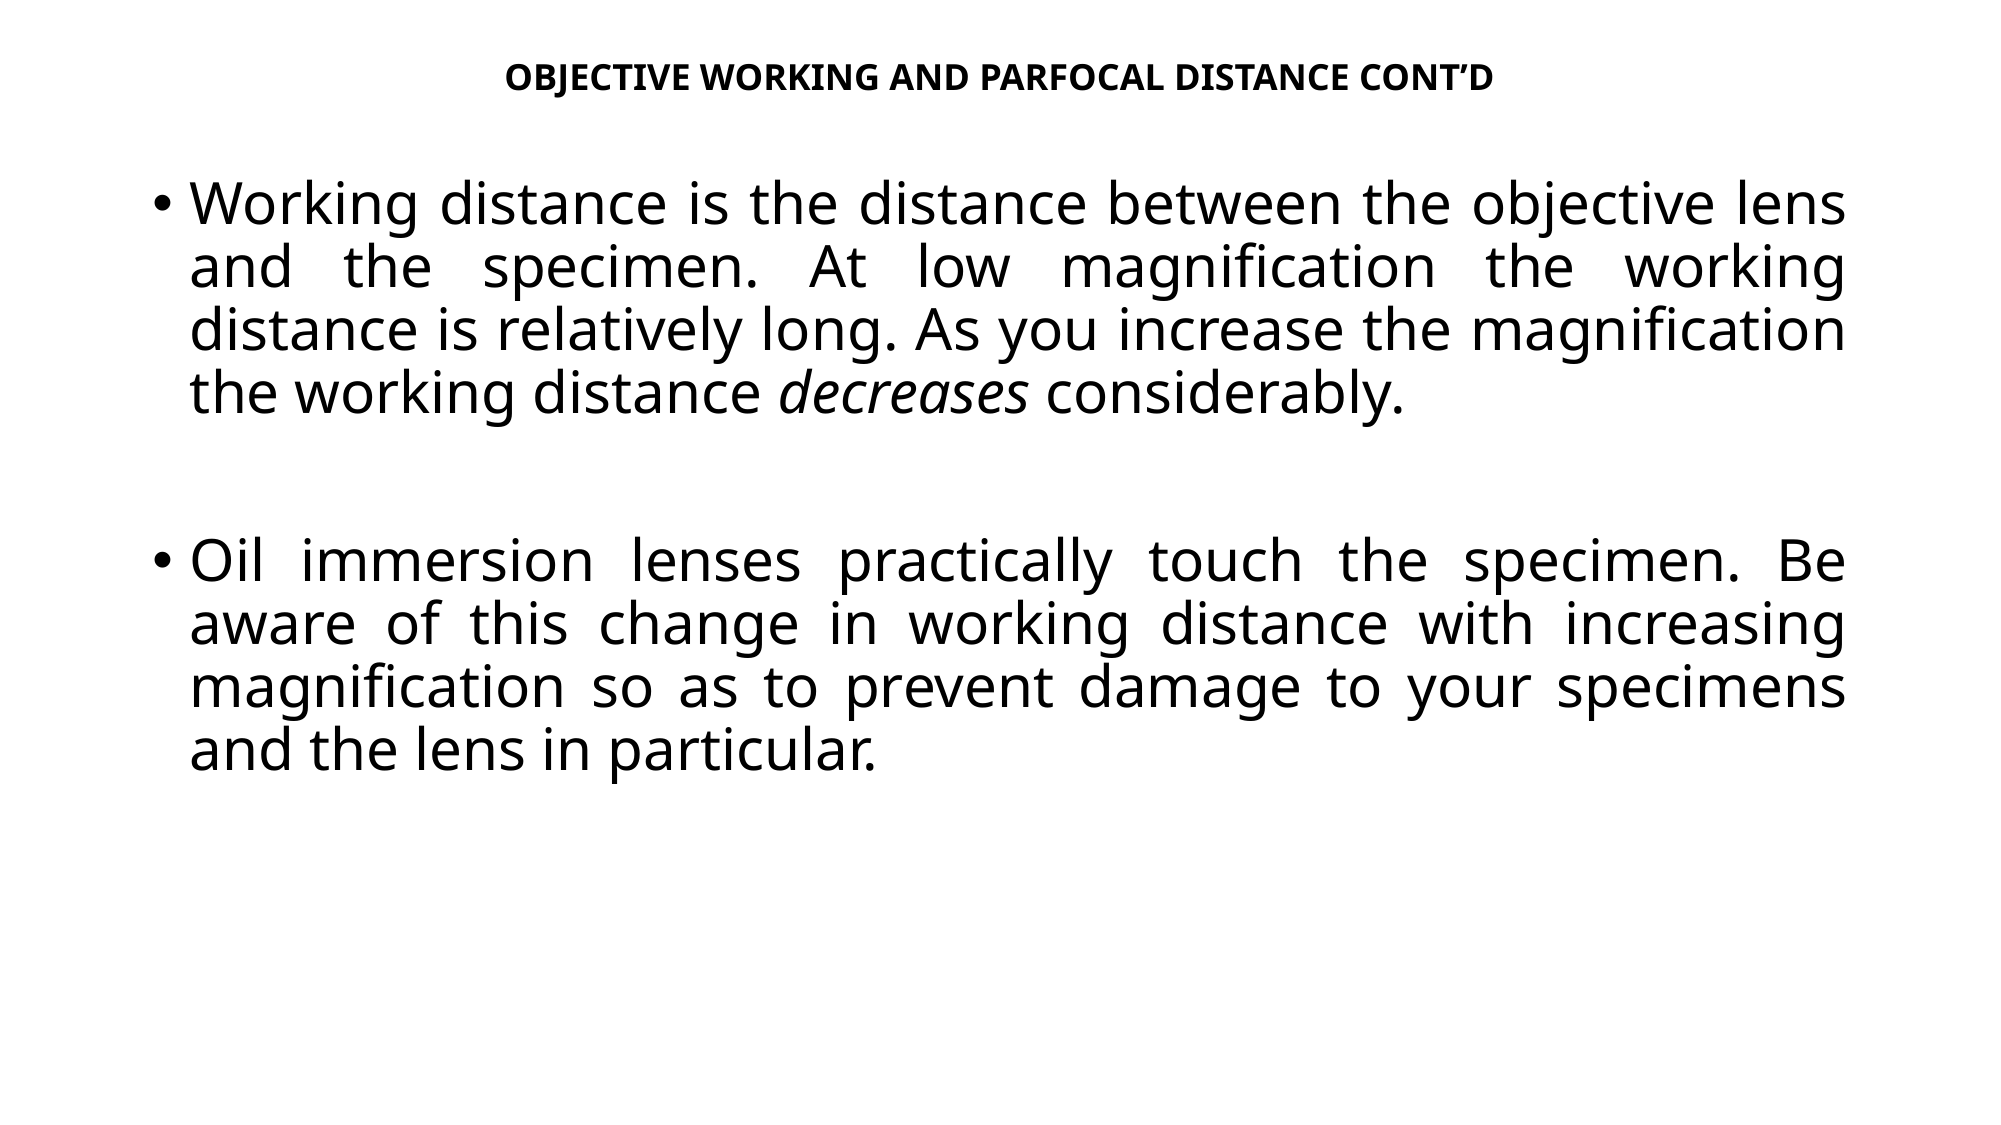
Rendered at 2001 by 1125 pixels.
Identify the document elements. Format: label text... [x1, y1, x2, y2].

list Working distance is the distance between the objective lens and the specimen. At low magnification the working distance is relatively long. As you increase the magnification the working distance decreases considerably. Oil immersion lenses practically touch the specimen. Be aware of this change in working distance with increasing magnification so as to prevent damage to your specimens and the lens in particular. [137, 167, 1863, 1091]
title OBJECTIVE WORKING AND PARFOCAL DISTANCE CONT’D [137, 17, 1863, 150]
